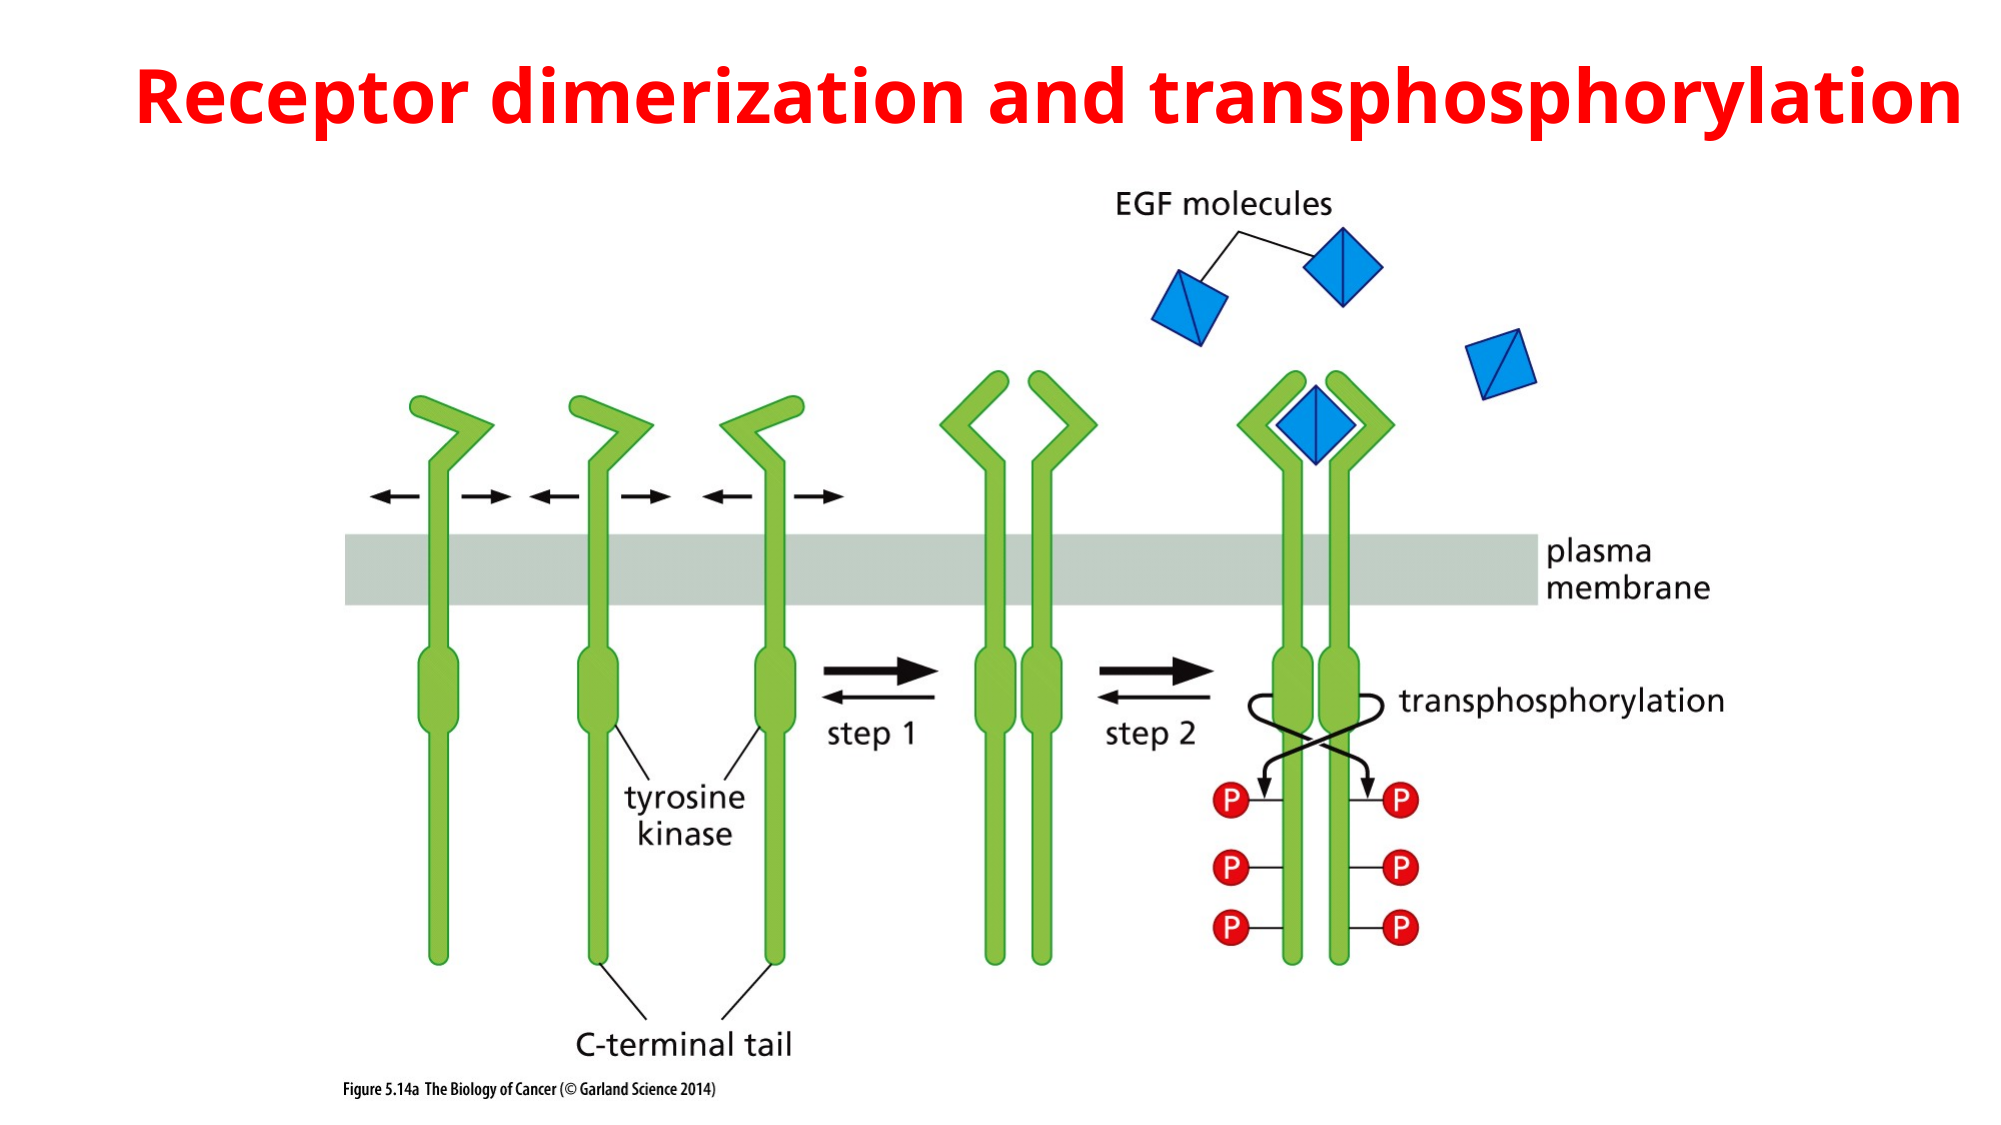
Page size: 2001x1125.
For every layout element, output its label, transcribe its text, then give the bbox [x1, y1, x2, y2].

picture [335, 180, 1734, 1103]
text_box Receptor dimerization and transphosphorylation [118, 41, 1982, 147]
